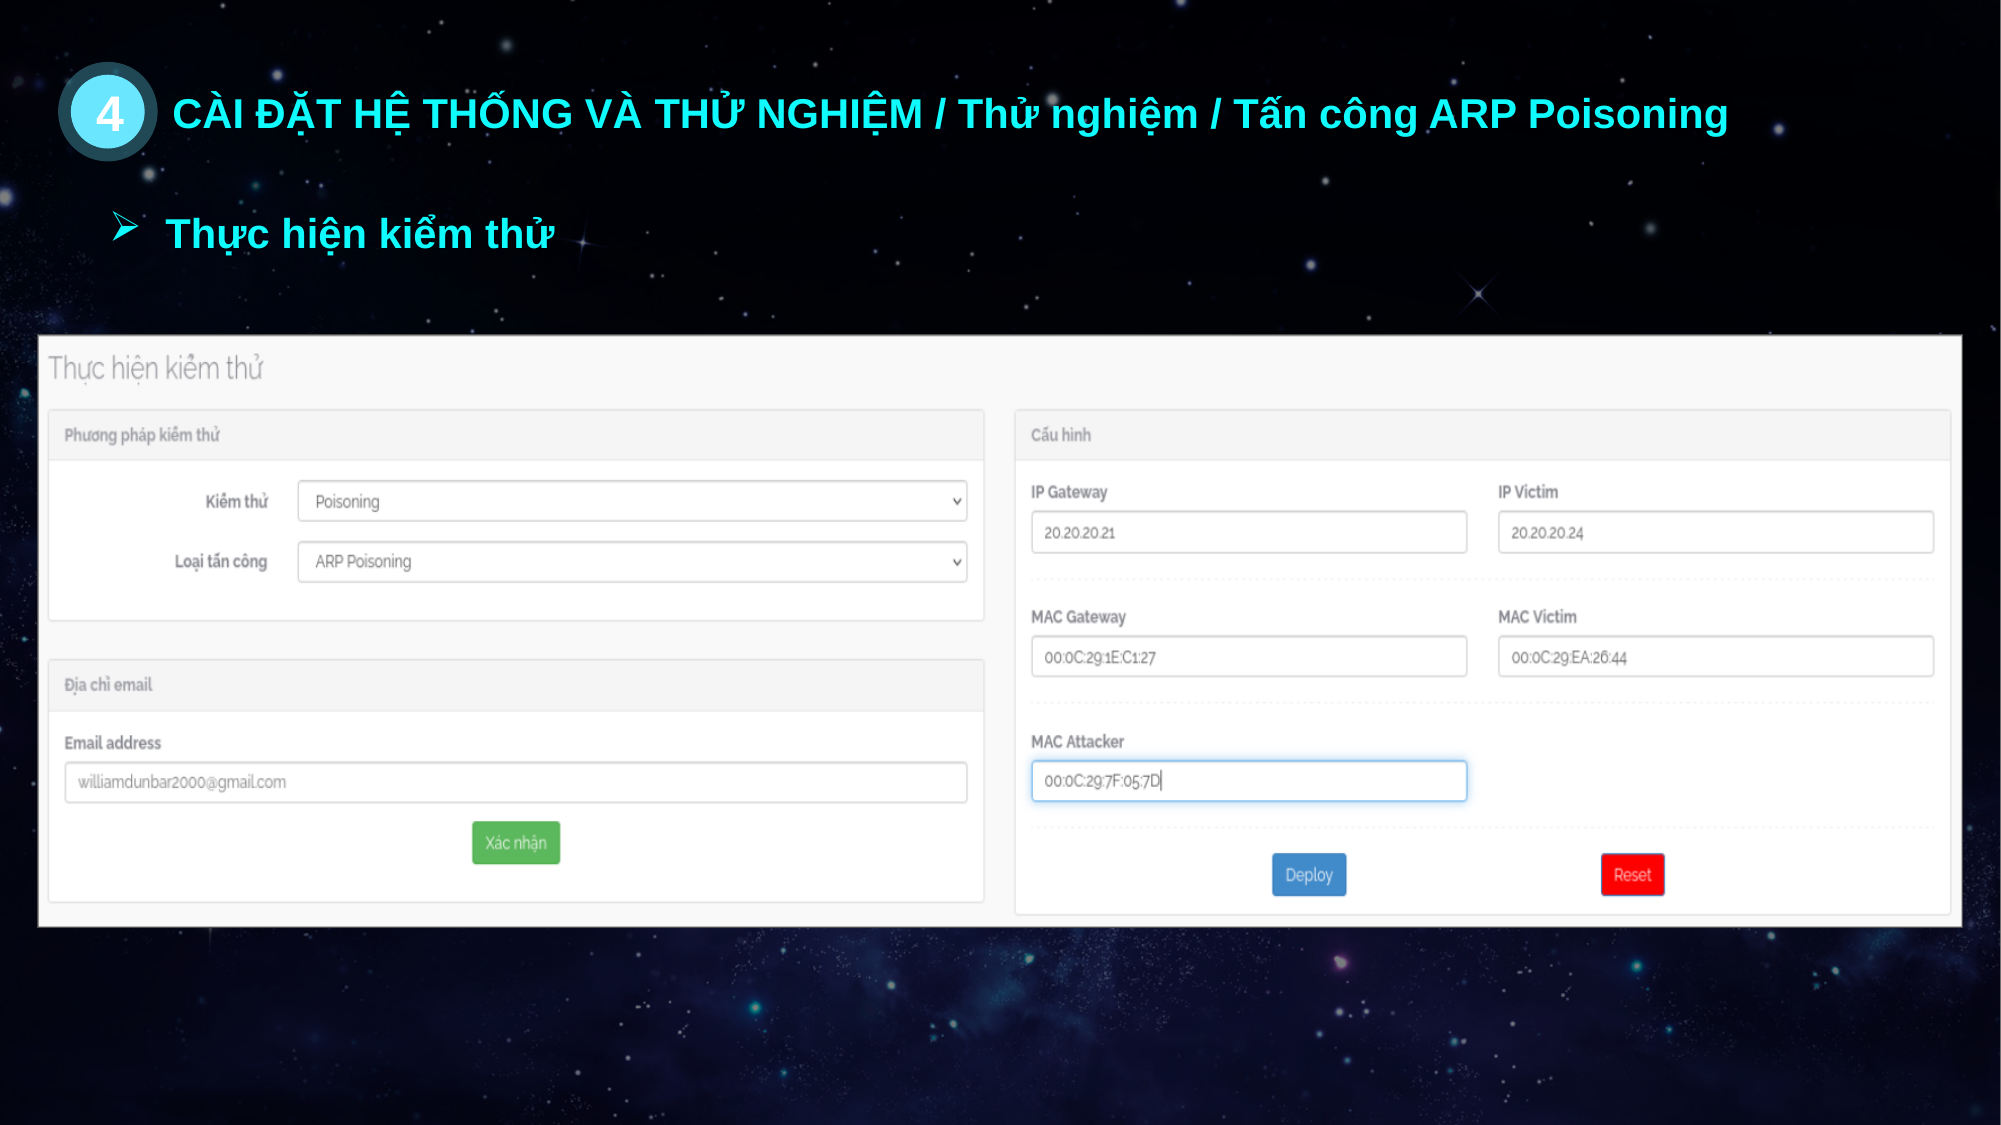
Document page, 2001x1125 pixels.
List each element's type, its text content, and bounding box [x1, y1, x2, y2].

text_box Thực hiện kiểm thử [94, 199, 684, 264]
picture [0, 0, 2001, 1125]
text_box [58, 61, 158, 162]
text_box CÀI ĐẶT HỆ THỐNG VÀ THỬ NGHIỆM / Thử nghiệm / Tấn công ARP Poisoning [158, 78, 1795, 144]
